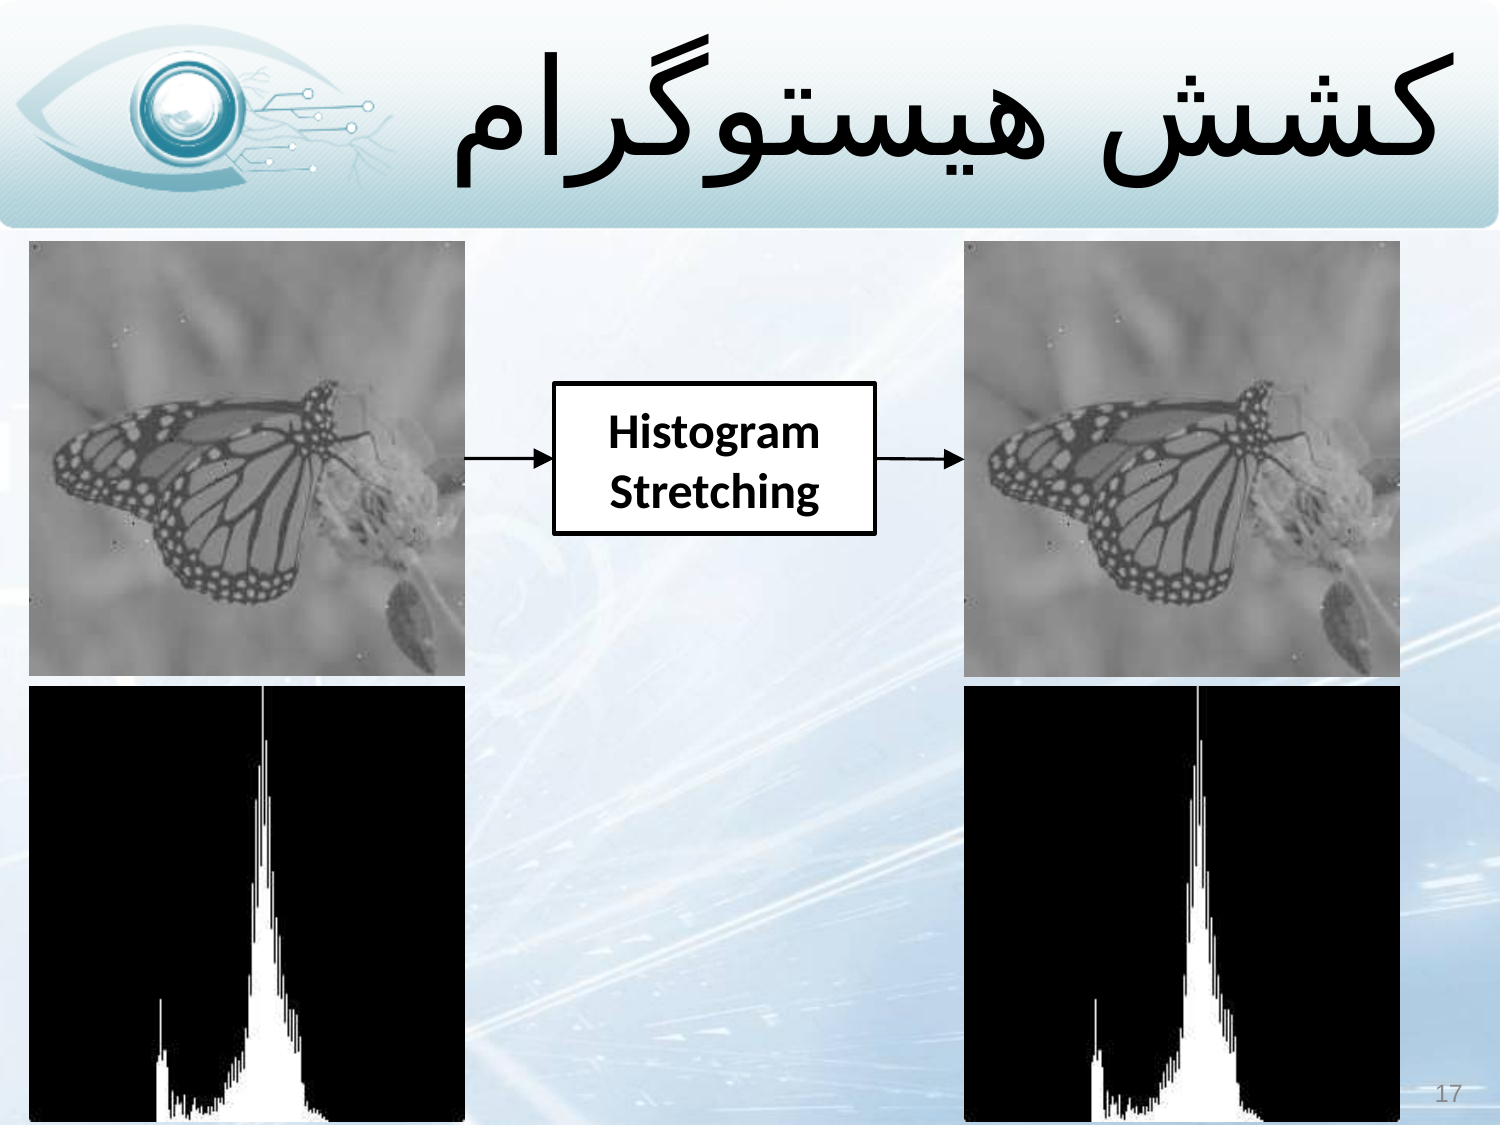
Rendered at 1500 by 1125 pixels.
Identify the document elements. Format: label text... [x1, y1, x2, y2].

text_box Histogram Stretching [552, 381, 877, 536]
title کشش هیستوگرام [0, 7, 1500, 195]
slide_number 17 [1404, 1062, 1478, 1123]
picture [0, 230, 1500, 1125]
